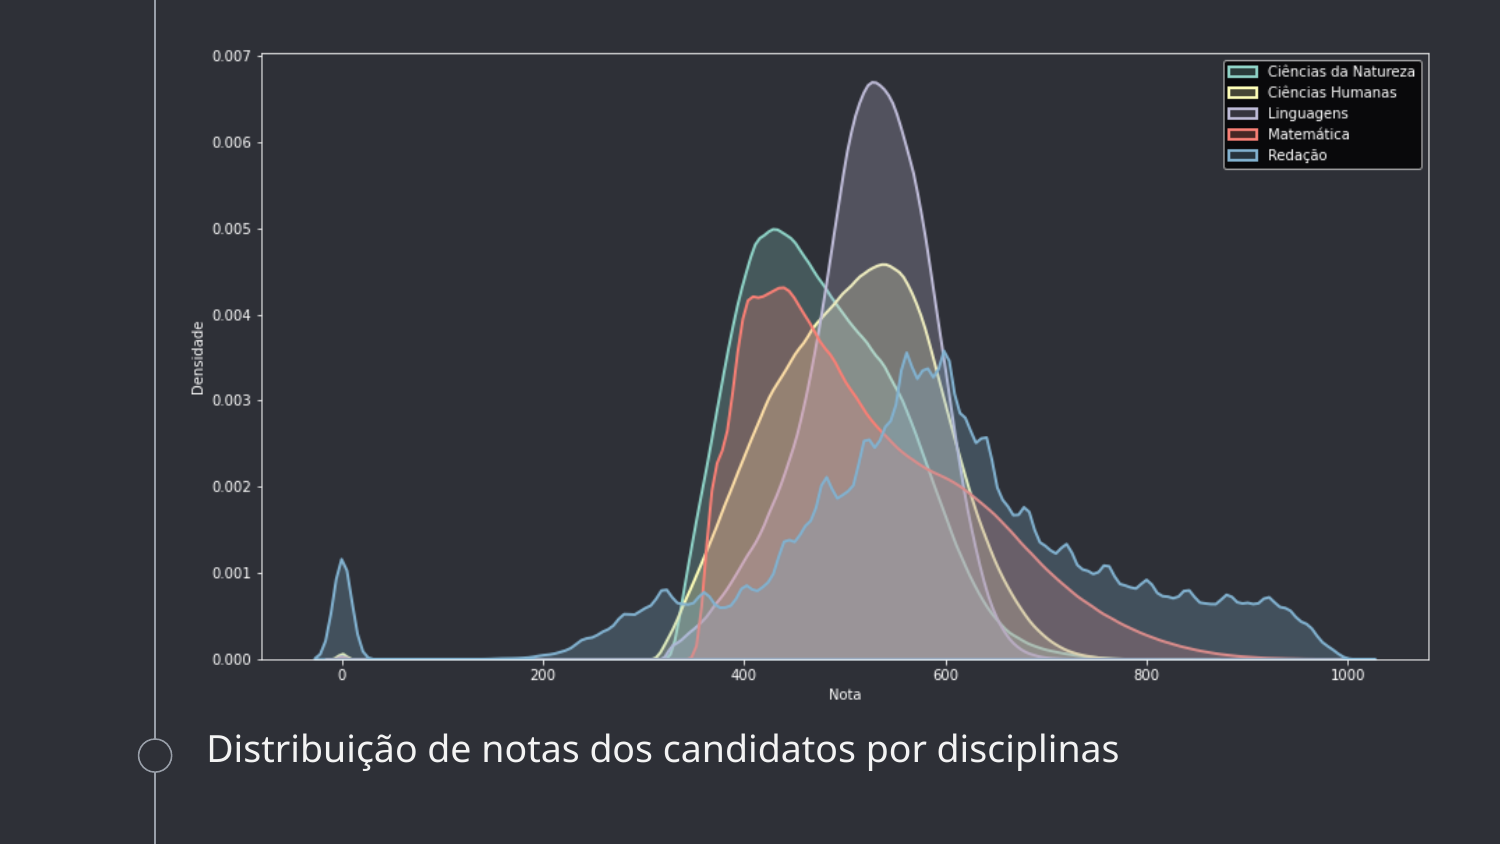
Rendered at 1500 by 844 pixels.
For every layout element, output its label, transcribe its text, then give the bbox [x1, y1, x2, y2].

picture [182, 41, 1434, 711]
list Distribuição de notas dos candidatos por disciplinas [191, 719, 1425, 782]
